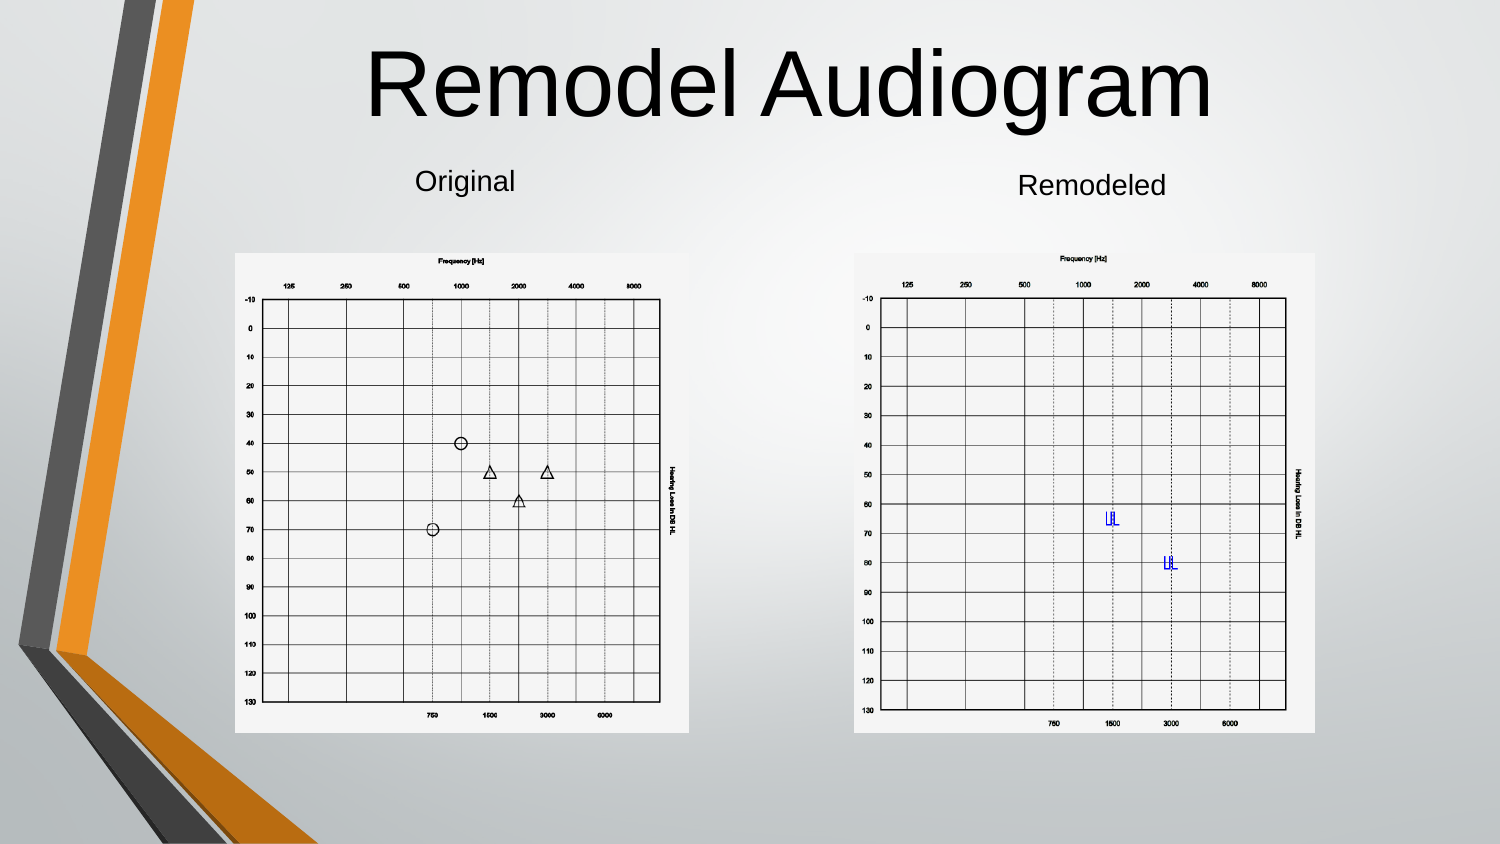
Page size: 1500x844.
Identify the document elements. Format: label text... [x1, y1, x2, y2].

text_box Original [403, 157, 528, 204]
picture [853, 253, 1316, 733]
picture [235, 253, 689, 733]
title Remodel Audiogram [173, 0, 1407, 158]
text_box Remodeled [1006, 160, 1179, 207]
